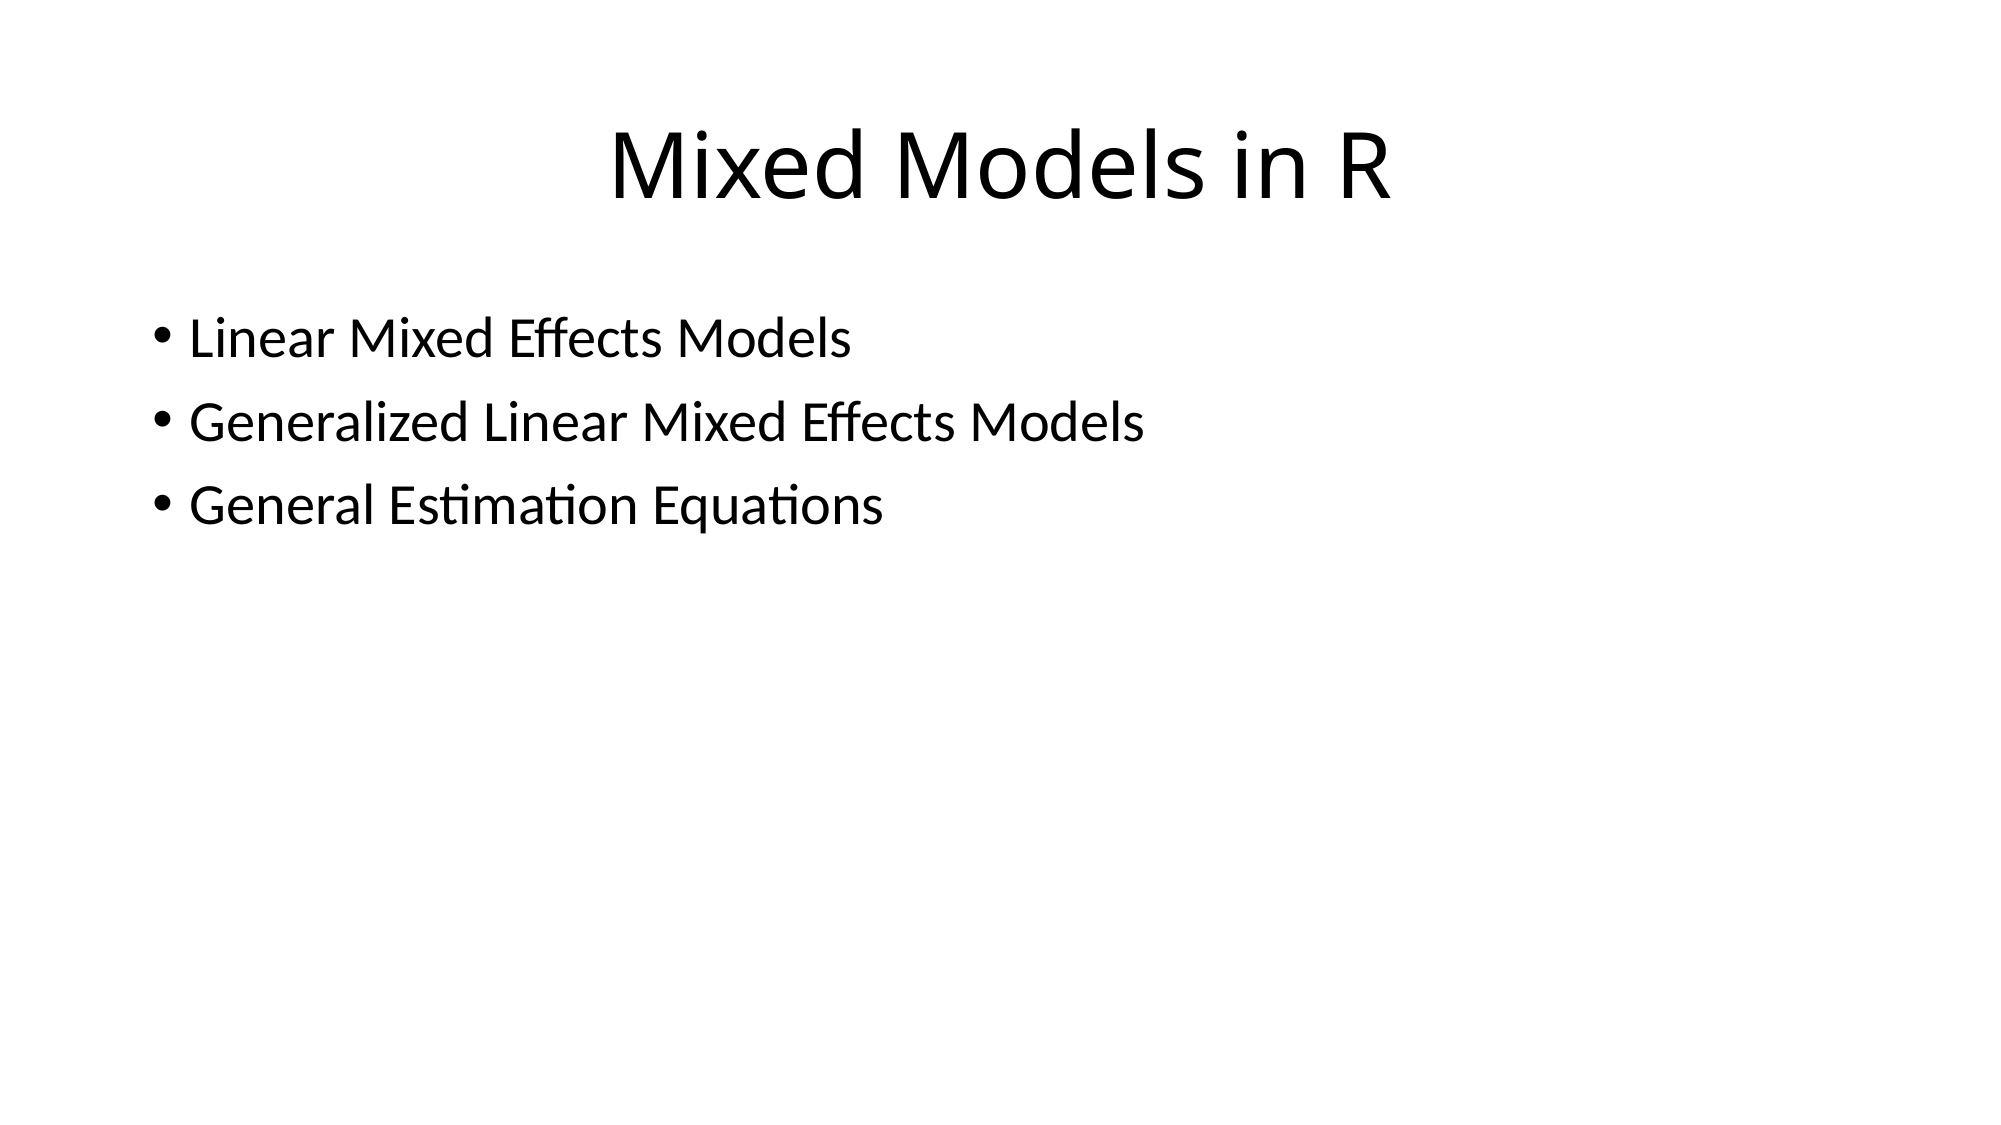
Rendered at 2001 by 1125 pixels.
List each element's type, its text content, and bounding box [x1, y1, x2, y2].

list Linear Mixed Effects Models Generalized Linear Mixed Effects Models General Estimation Equations [137, 299, 1863, 1014]
title Mixed Models in R [137, 59, 1863, 278]
